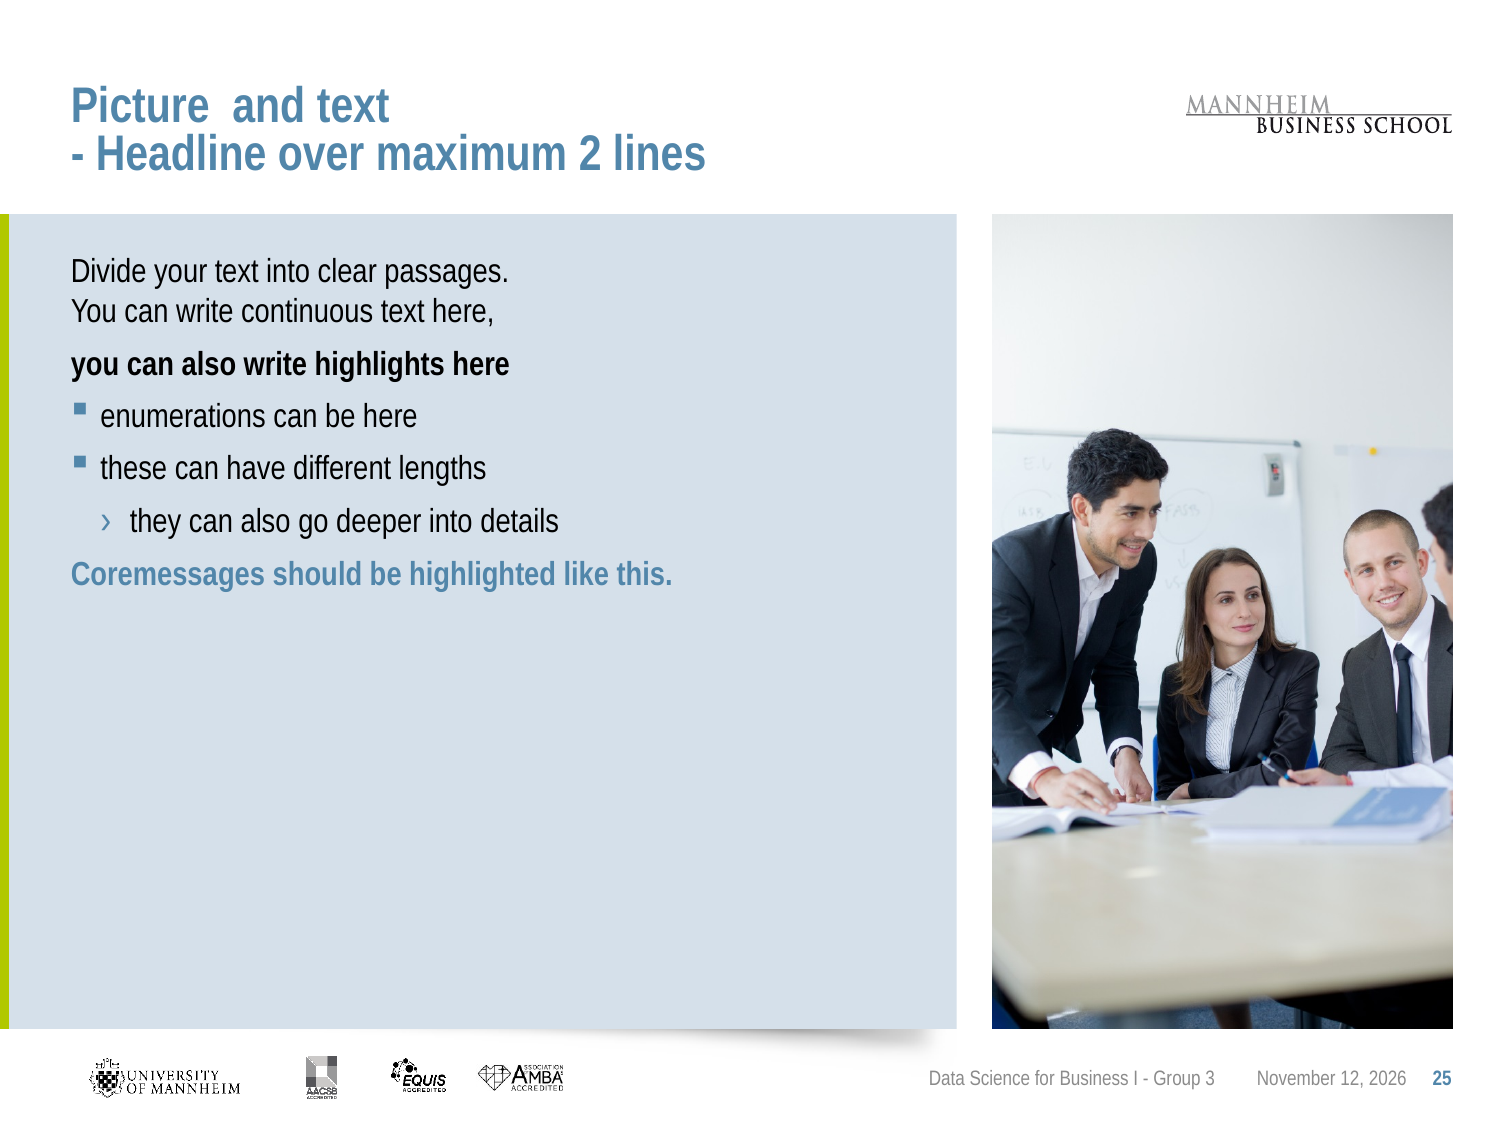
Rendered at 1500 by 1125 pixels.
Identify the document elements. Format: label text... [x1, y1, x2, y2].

list Divide your text into clear passages. You can write continuous text here, you can also write highlights here enumerations can be here these can have different lengths they can also go deeper into details Coremessages should be highlighted like this. [70, 249, 957, 994]
slide_number 25 [1416, 1047, 1452, 1107]
title Picture and text - Headline over maximum 2 lines [70, 84, 993, 204]
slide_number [1224, 1047, 1416, 1107]
picture [991, 213, 1454, 1030]
footer Data Science for Business I - Group 3 [726, 1047, 1216, 1107]
picture [89, 1029, 957, 1099]
